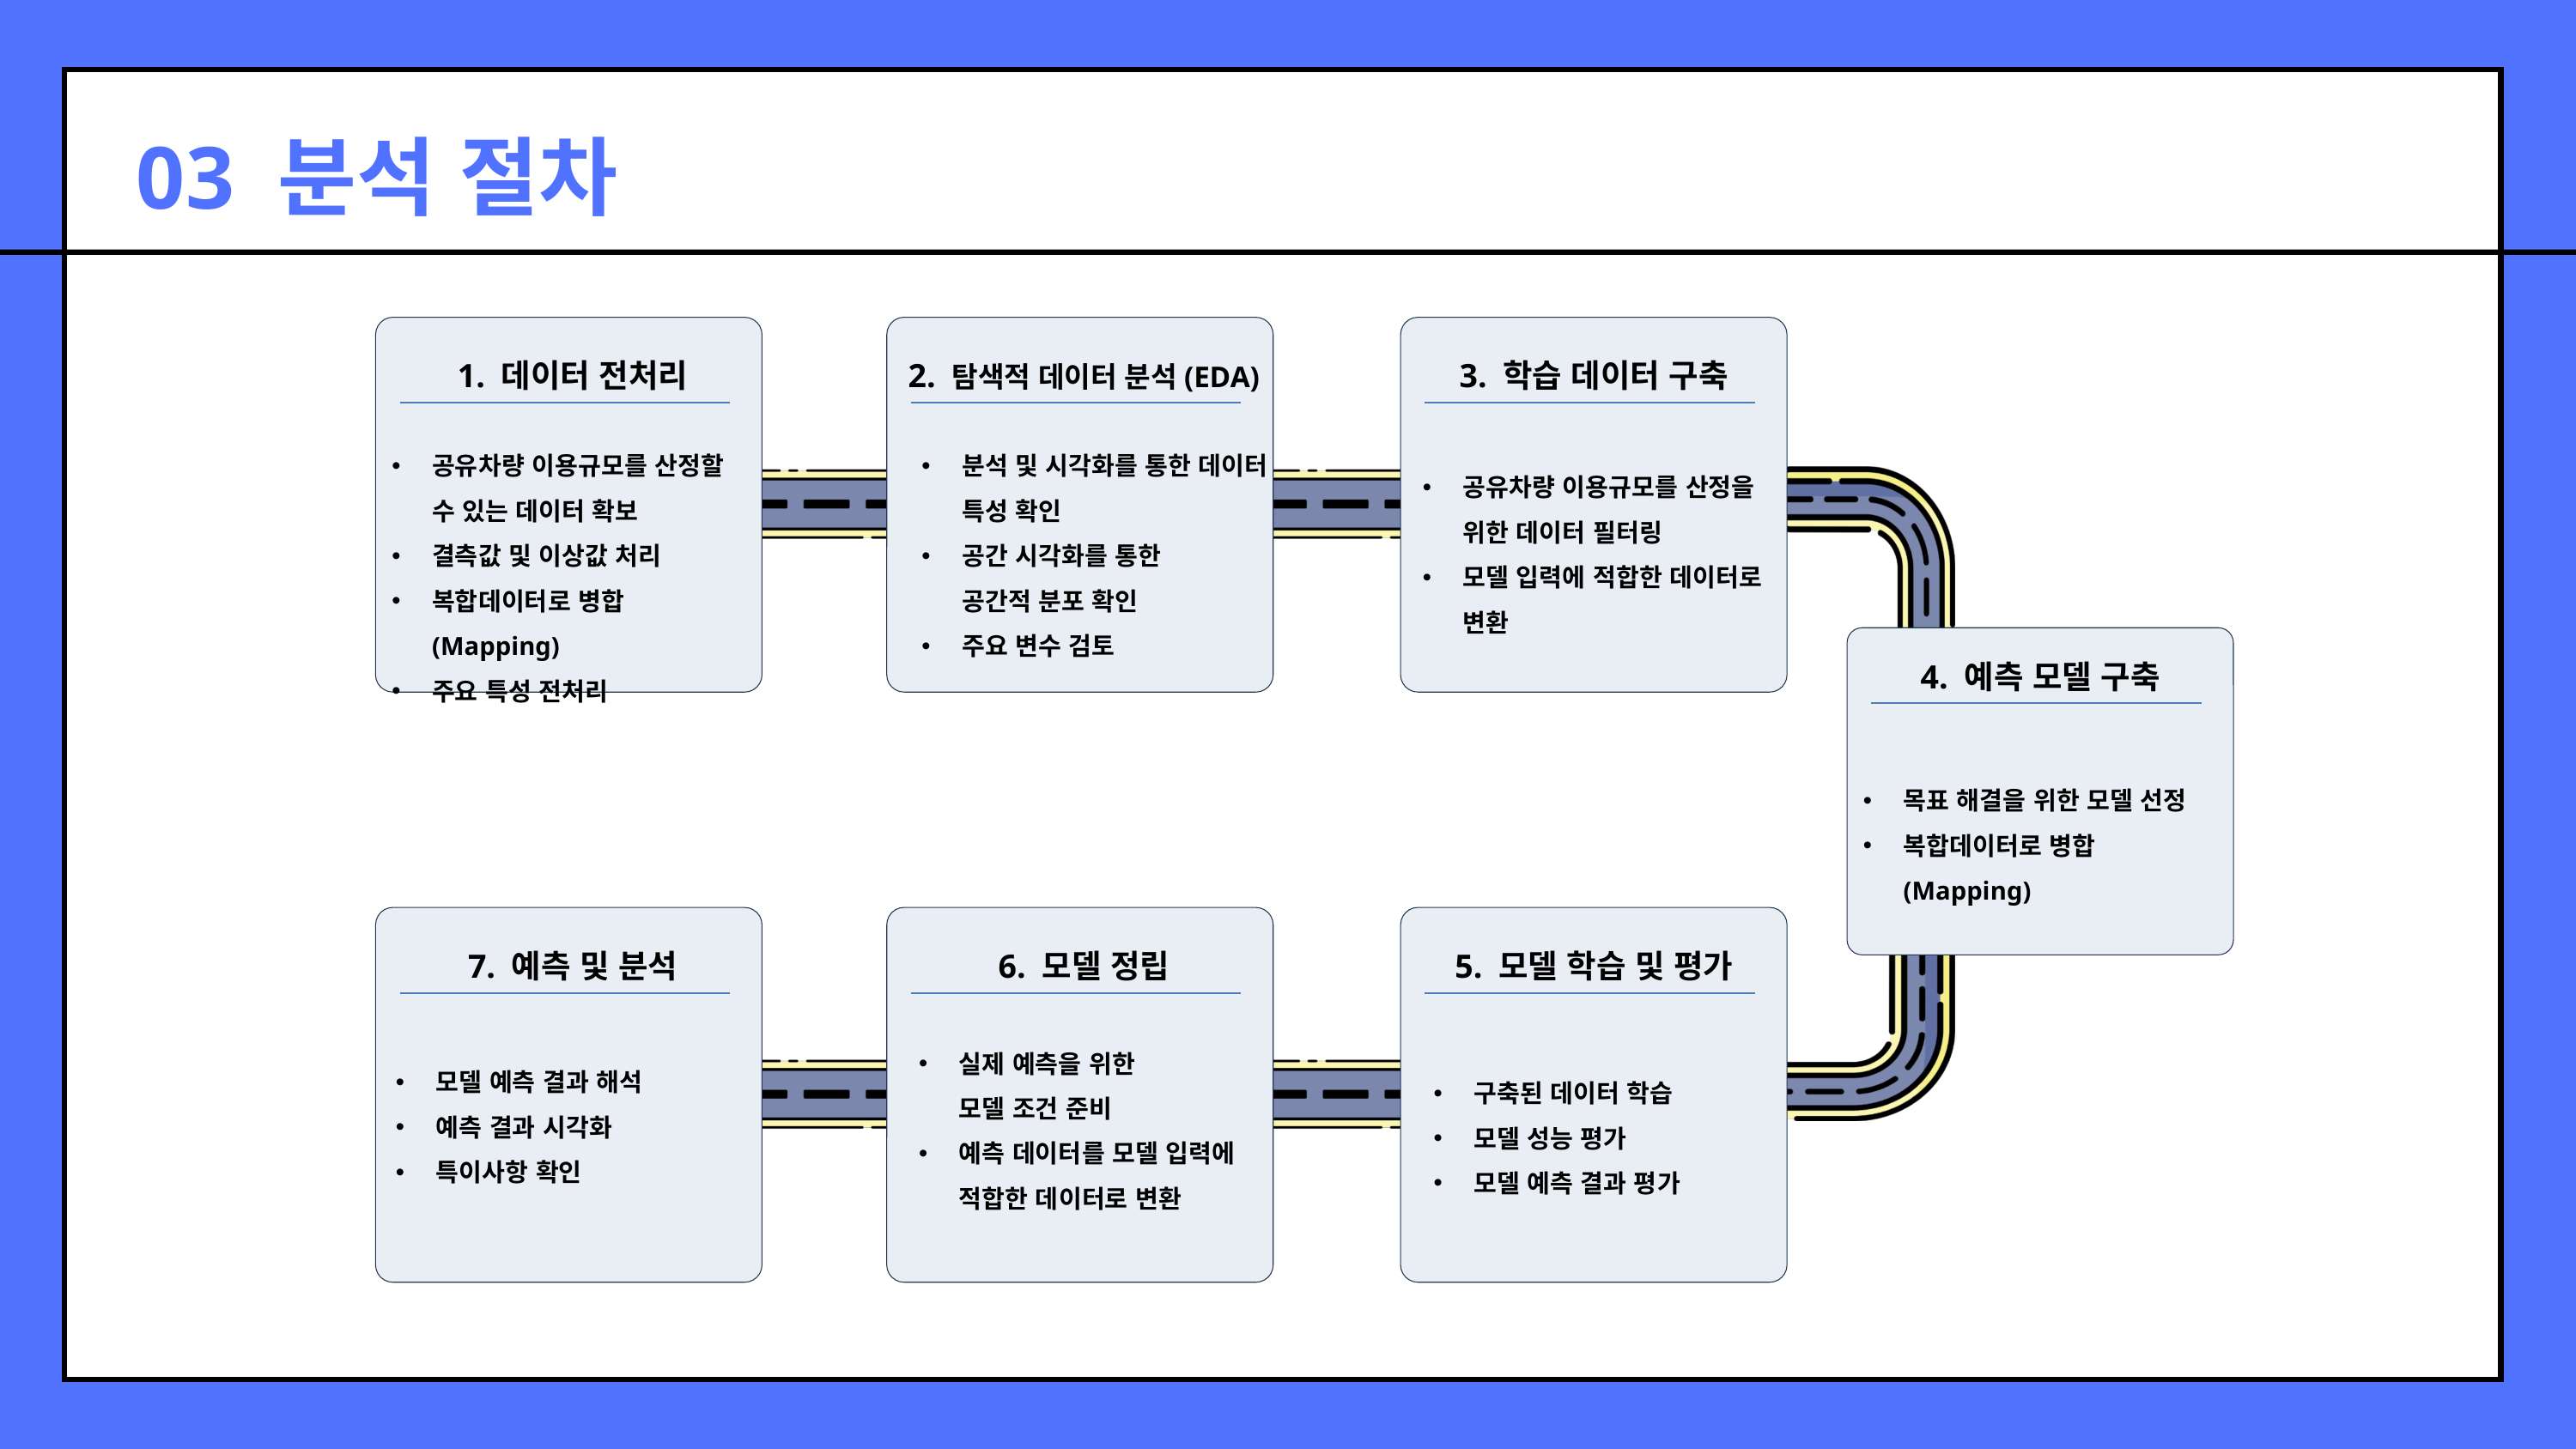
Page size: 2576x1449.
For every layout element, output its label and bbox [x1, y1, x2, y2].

picture [777, 423, 875, 585]
picture [1297, 1013, 1394, 1175]
text_box [64, 69, 2501, 1379]
picture [1297, 423, 1394, 585]
picture [1764, 479, 1968, 658]
picture [777, 1013, 875, 1175]
picture [1750, 937, 1955, 1121]
